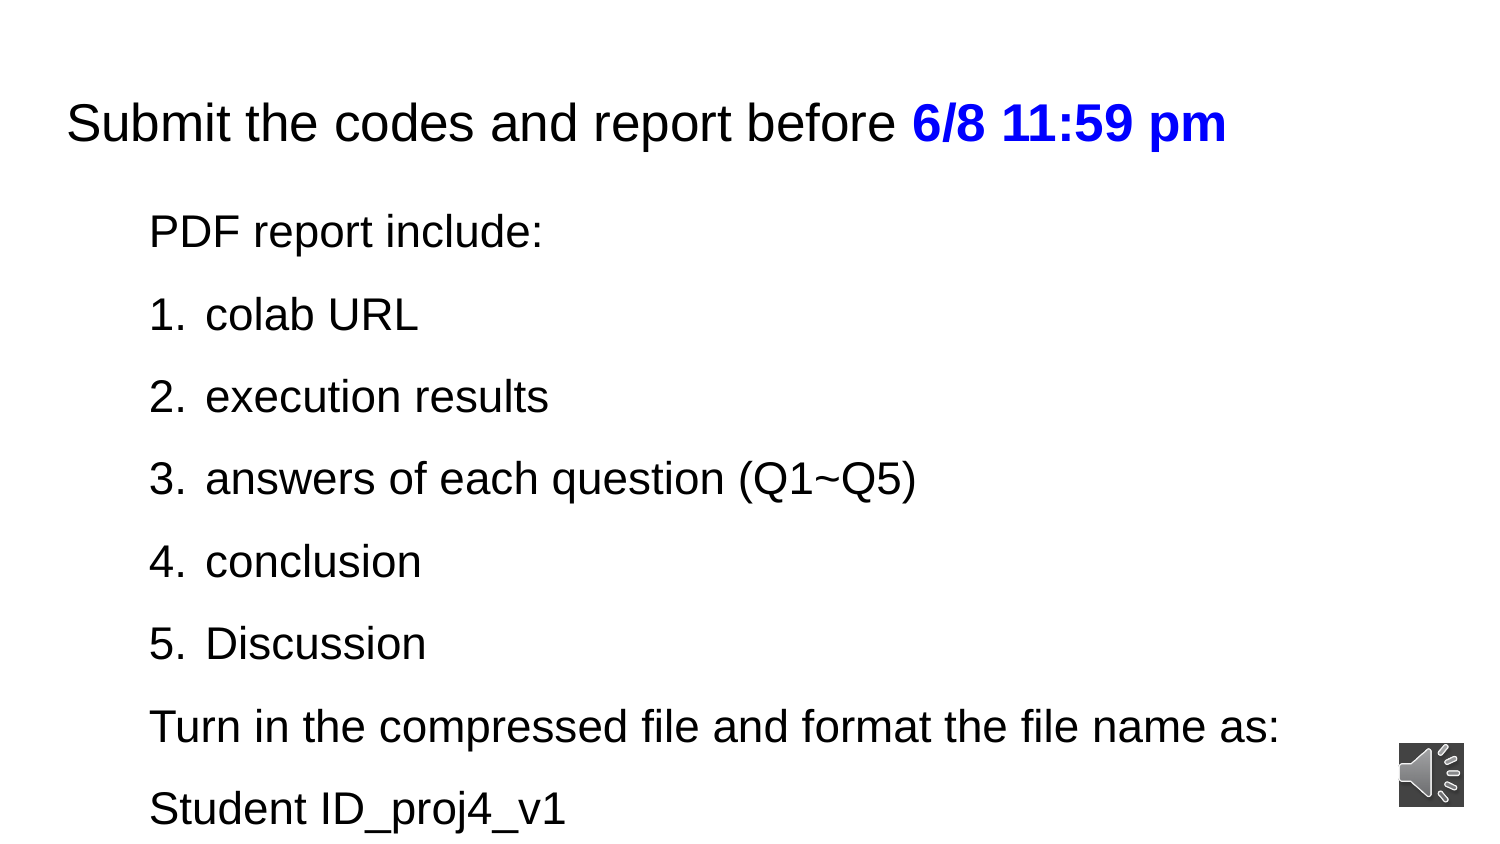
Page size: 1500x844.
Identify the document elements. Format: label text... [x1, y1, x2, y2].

text_box PDF report include: colab URL execution results answers of each question (Q1~Q5) conclusion Discussion Turn in the compressed file and format the file name as: Student ID_proj4_v1 [134, 166, 1432, 844]
picture [1397, 741, 1465, 809]
title Submit the codes and report before 6/8 11:59 pm [51, 72, 1449, 167]
